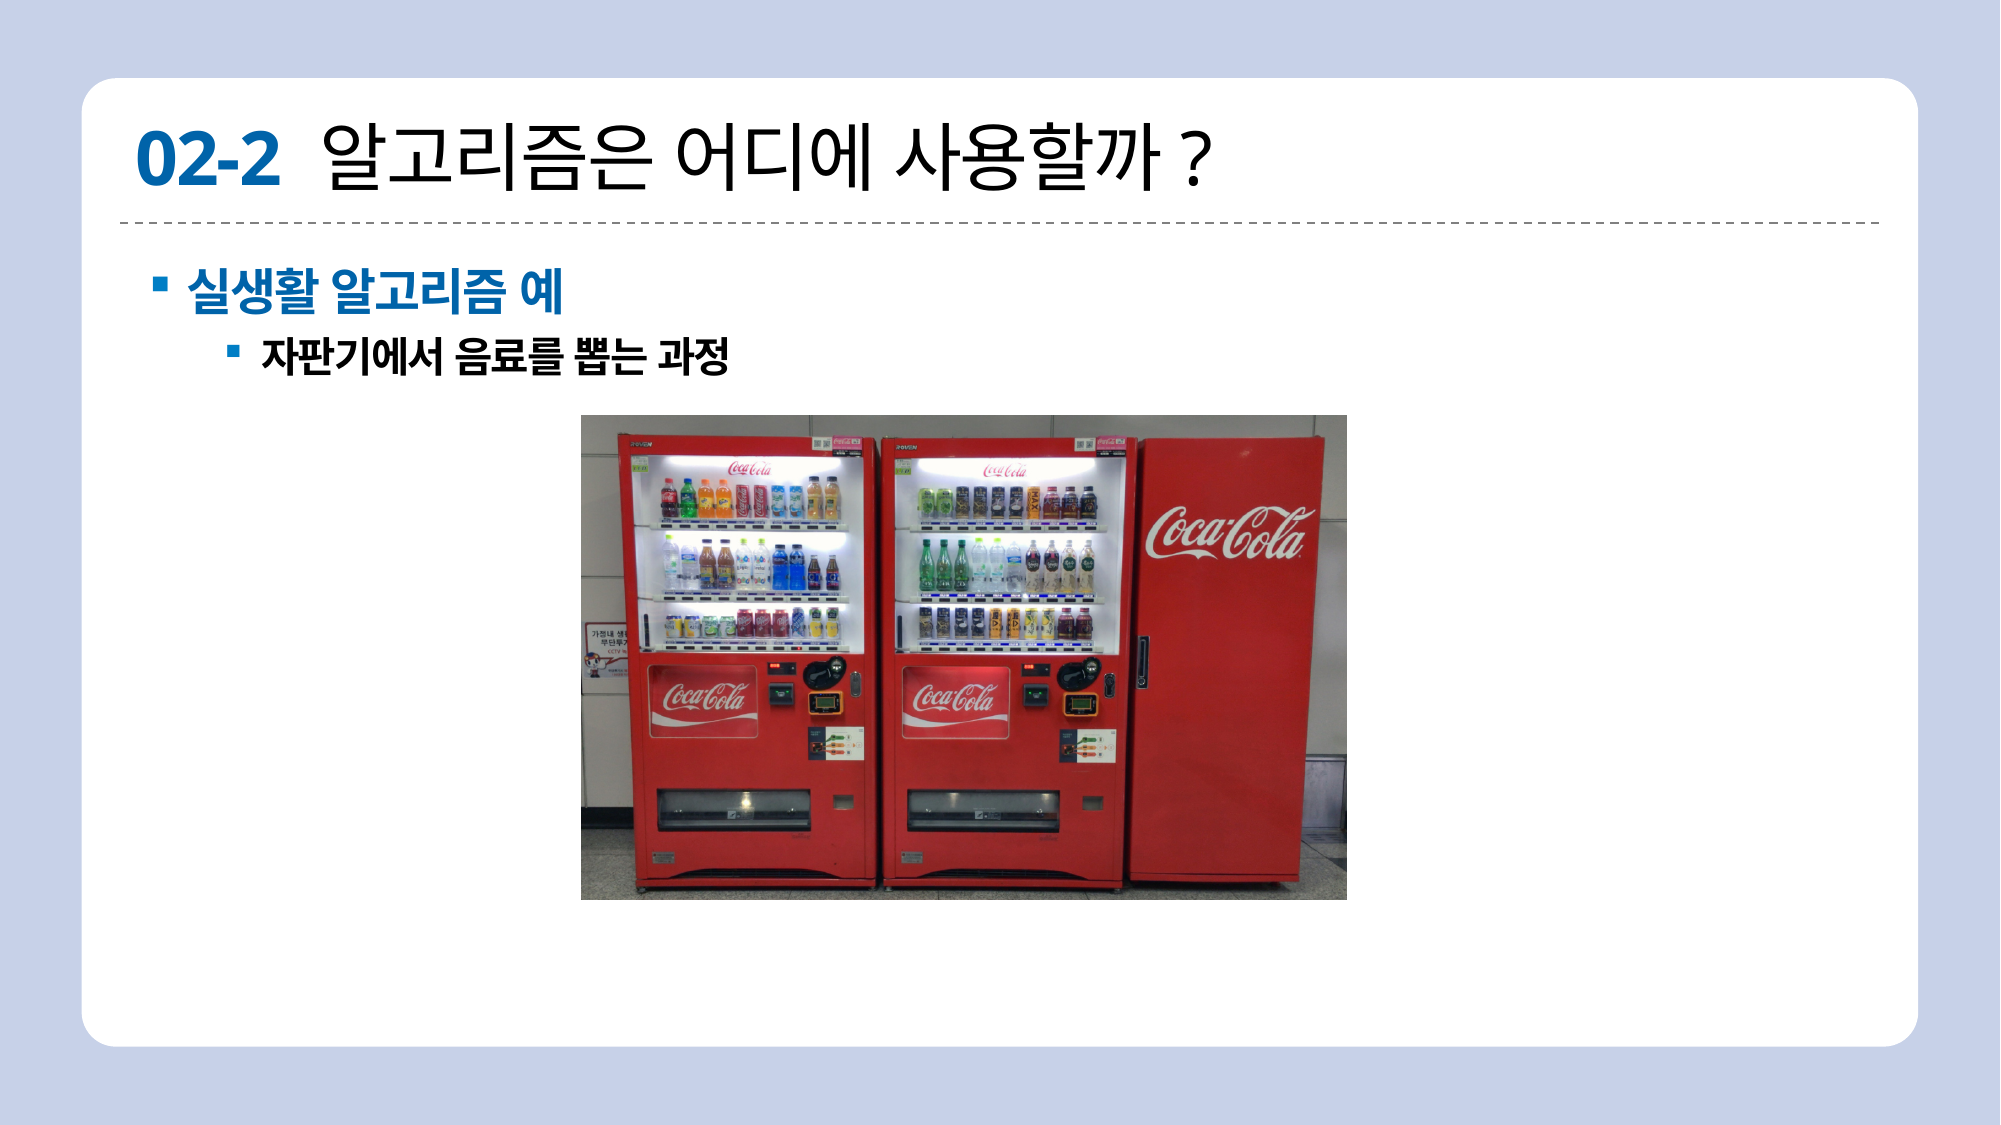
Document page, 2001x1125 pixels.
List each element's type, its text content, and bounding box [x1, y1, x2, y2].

text_box 실생활 알고리즘 예 자판기에서 음료를 뽑는 과정 [133, 253, 1894, 1005]
title 02-2 알고리즘은 어디에 사용할까? [120, 109, 1880, 209]
picture [581, 415, 1347, 900]
